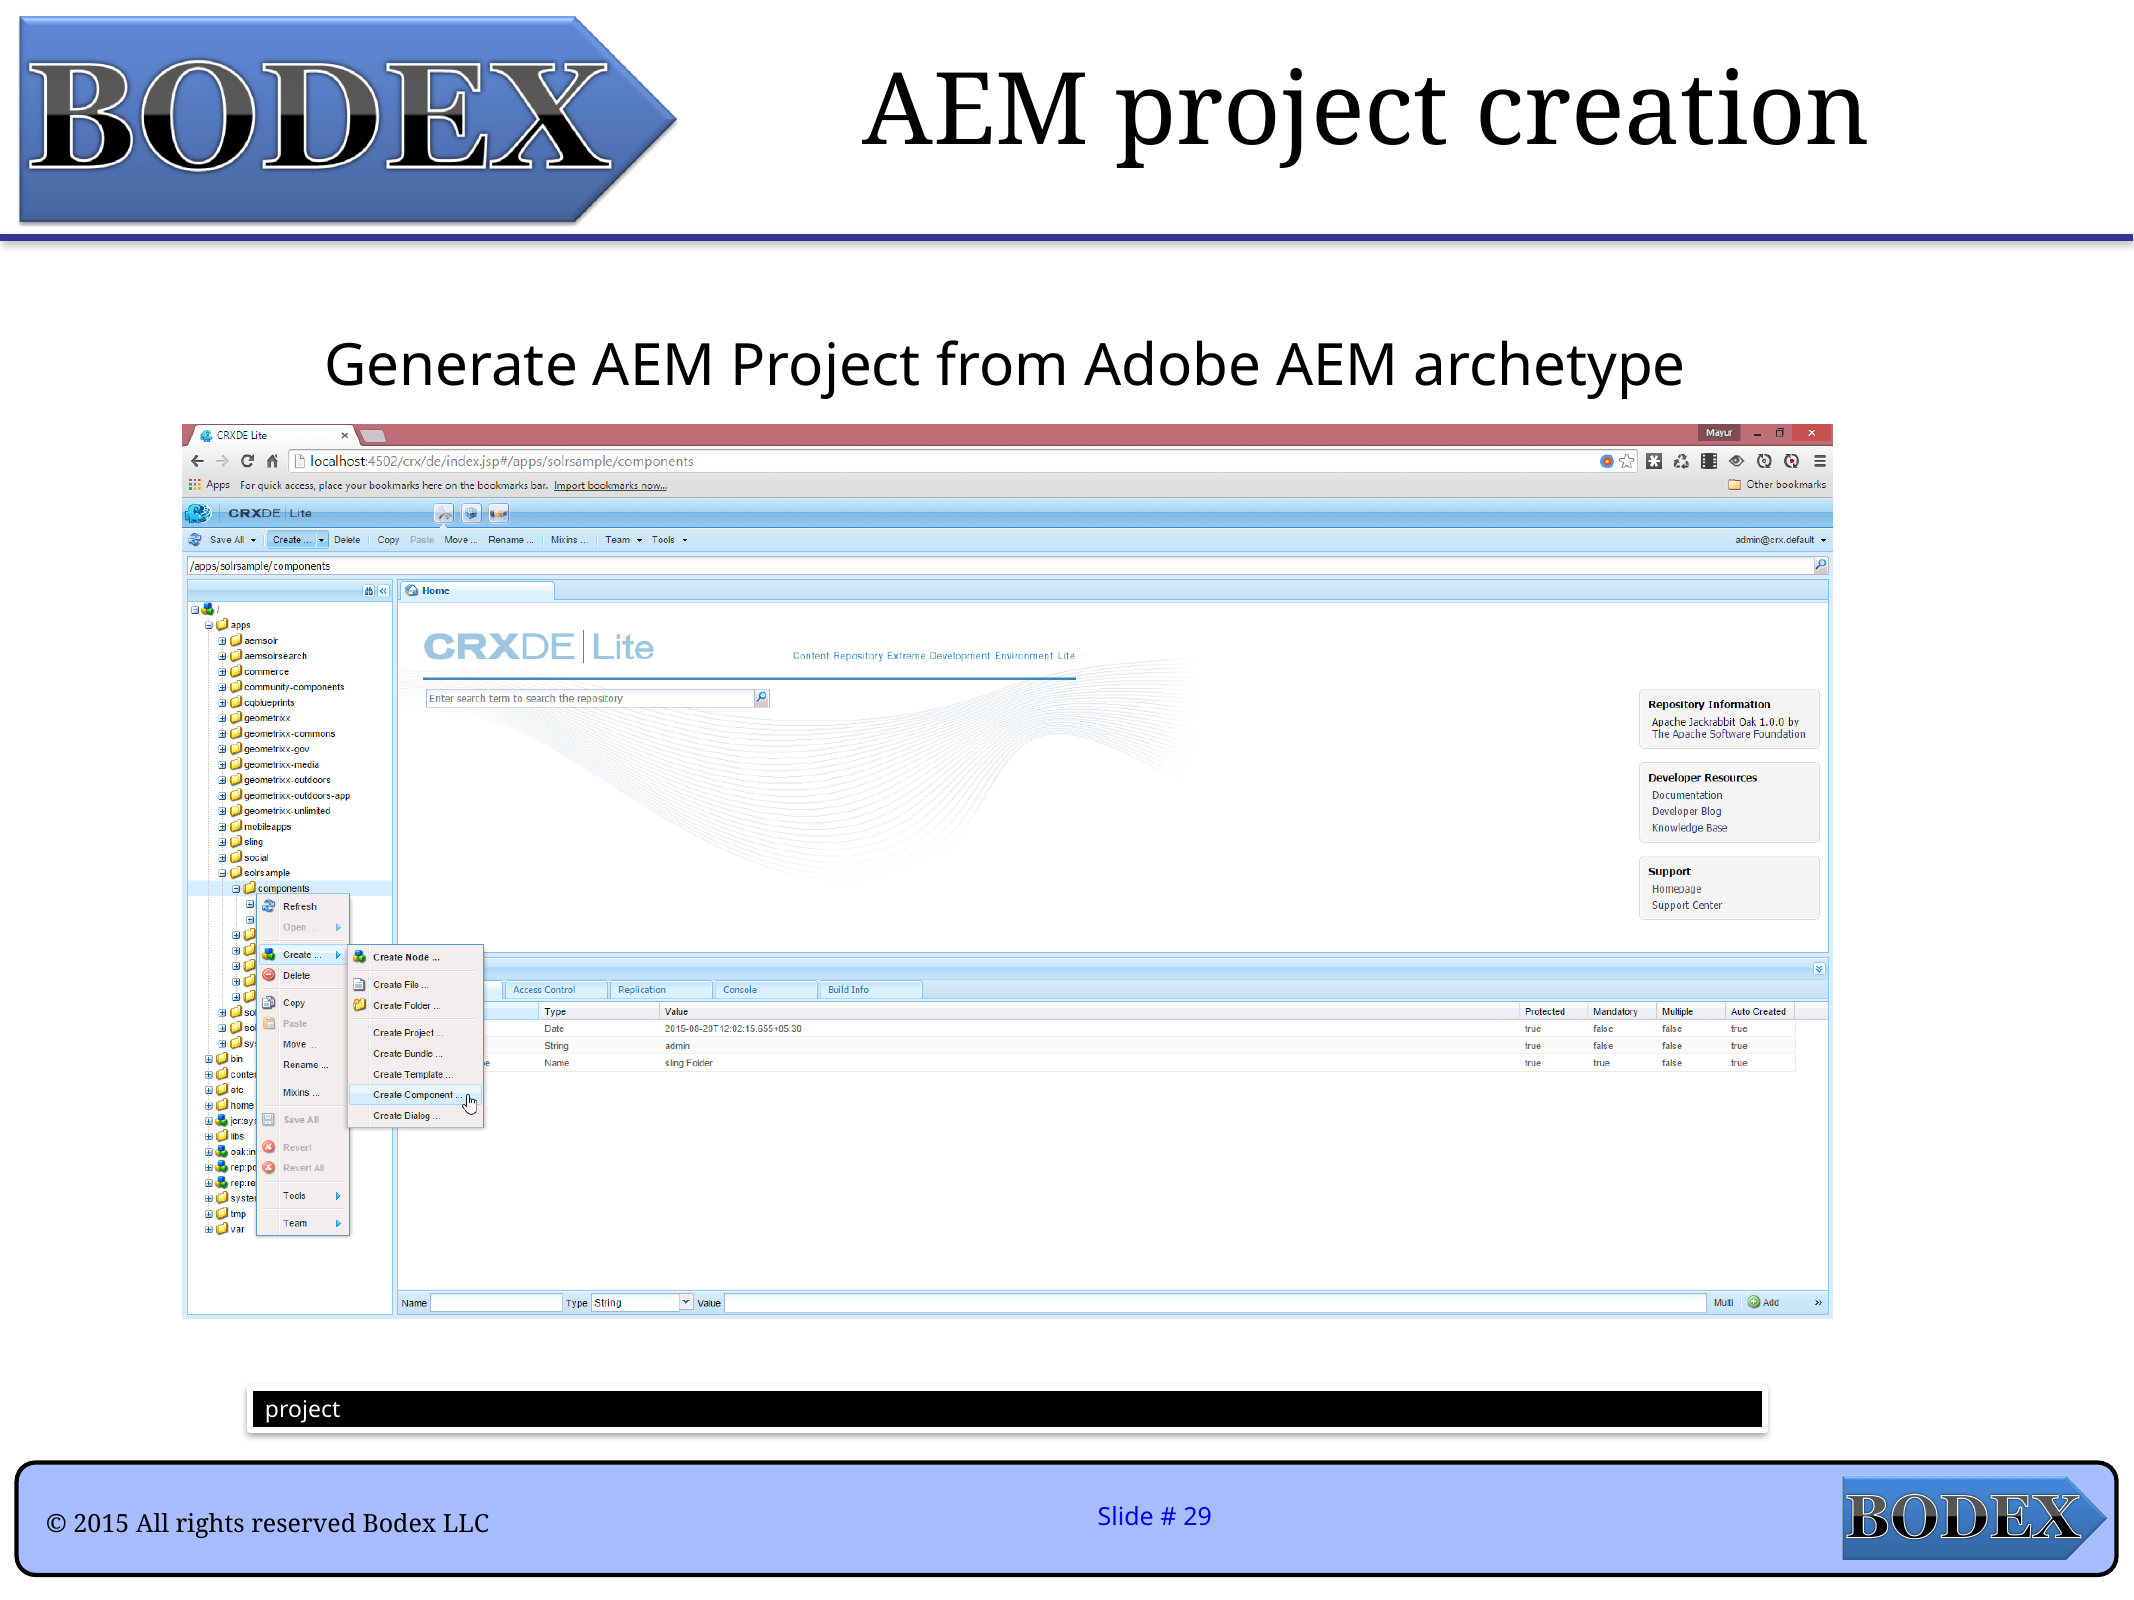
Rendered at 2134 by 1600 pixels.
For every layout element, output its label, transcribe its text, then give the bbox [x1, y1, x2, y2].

text_box AEM project creation [629, 37, 2105, 173]
picture [1841, 1474, 2109, 1562]
slide_number Slide # 29 [729, 1475, 1227, 1561]
text_box Generate AEM Project from Adobe AEM archetype [309, 319, 1701, 405]
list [182, 424, 1833, 1319]
picture [16, 12, 680, 227]
text_box project [247, 1384, 1768, 1433]
